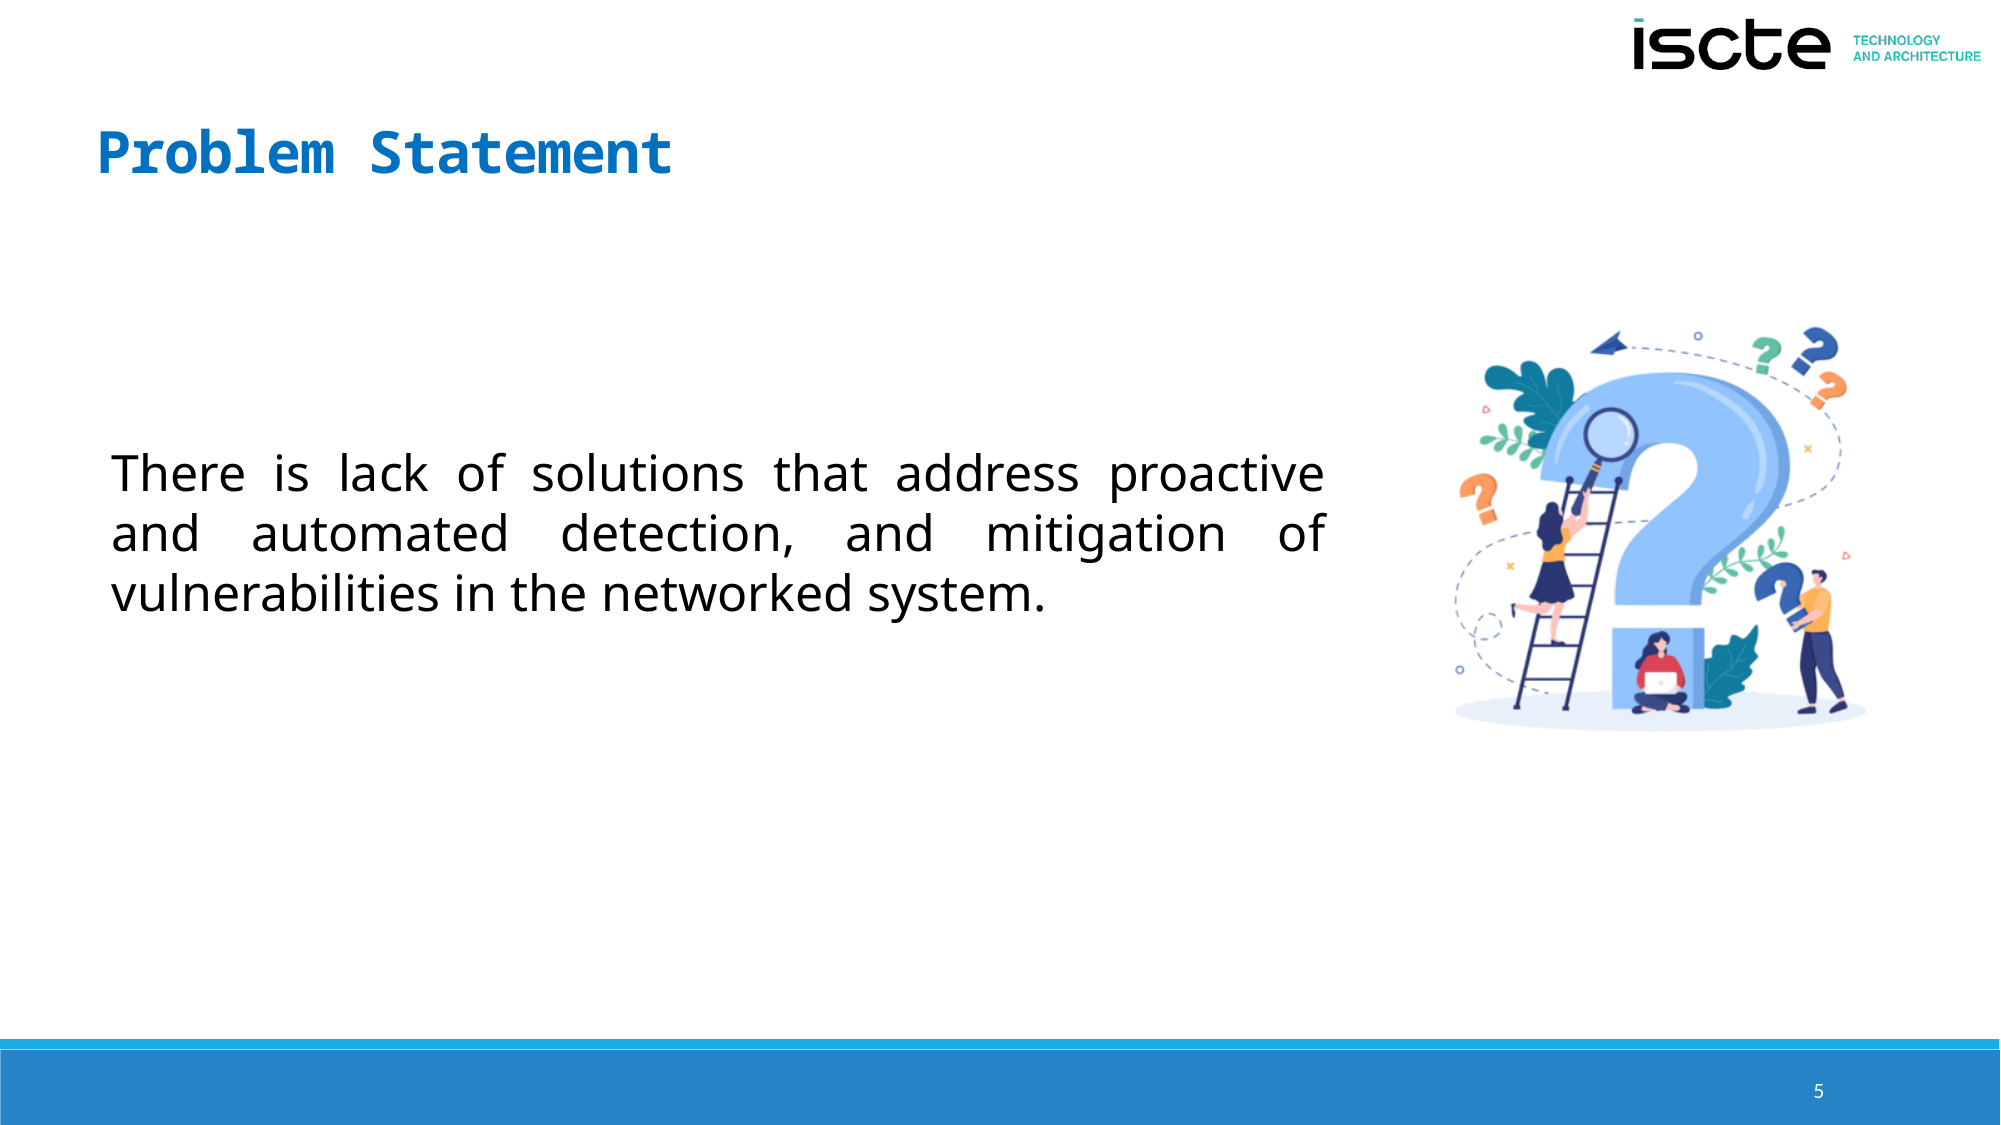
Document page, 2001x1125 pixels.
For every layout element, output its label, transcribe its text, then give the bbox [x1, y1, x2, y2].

text_box There is lack of solutions that address proactive and automated detection, and mitigation of vulnerabilities in the networked system. [96, 433, 1337, 629]
slide_number 5 [1624, 1059, 1840, 1120]
picture [1340, 303, 1982, 756]
title Problem Statement [81, 87, 1732, 193]
picture [1614, 0, 2000, 97]
